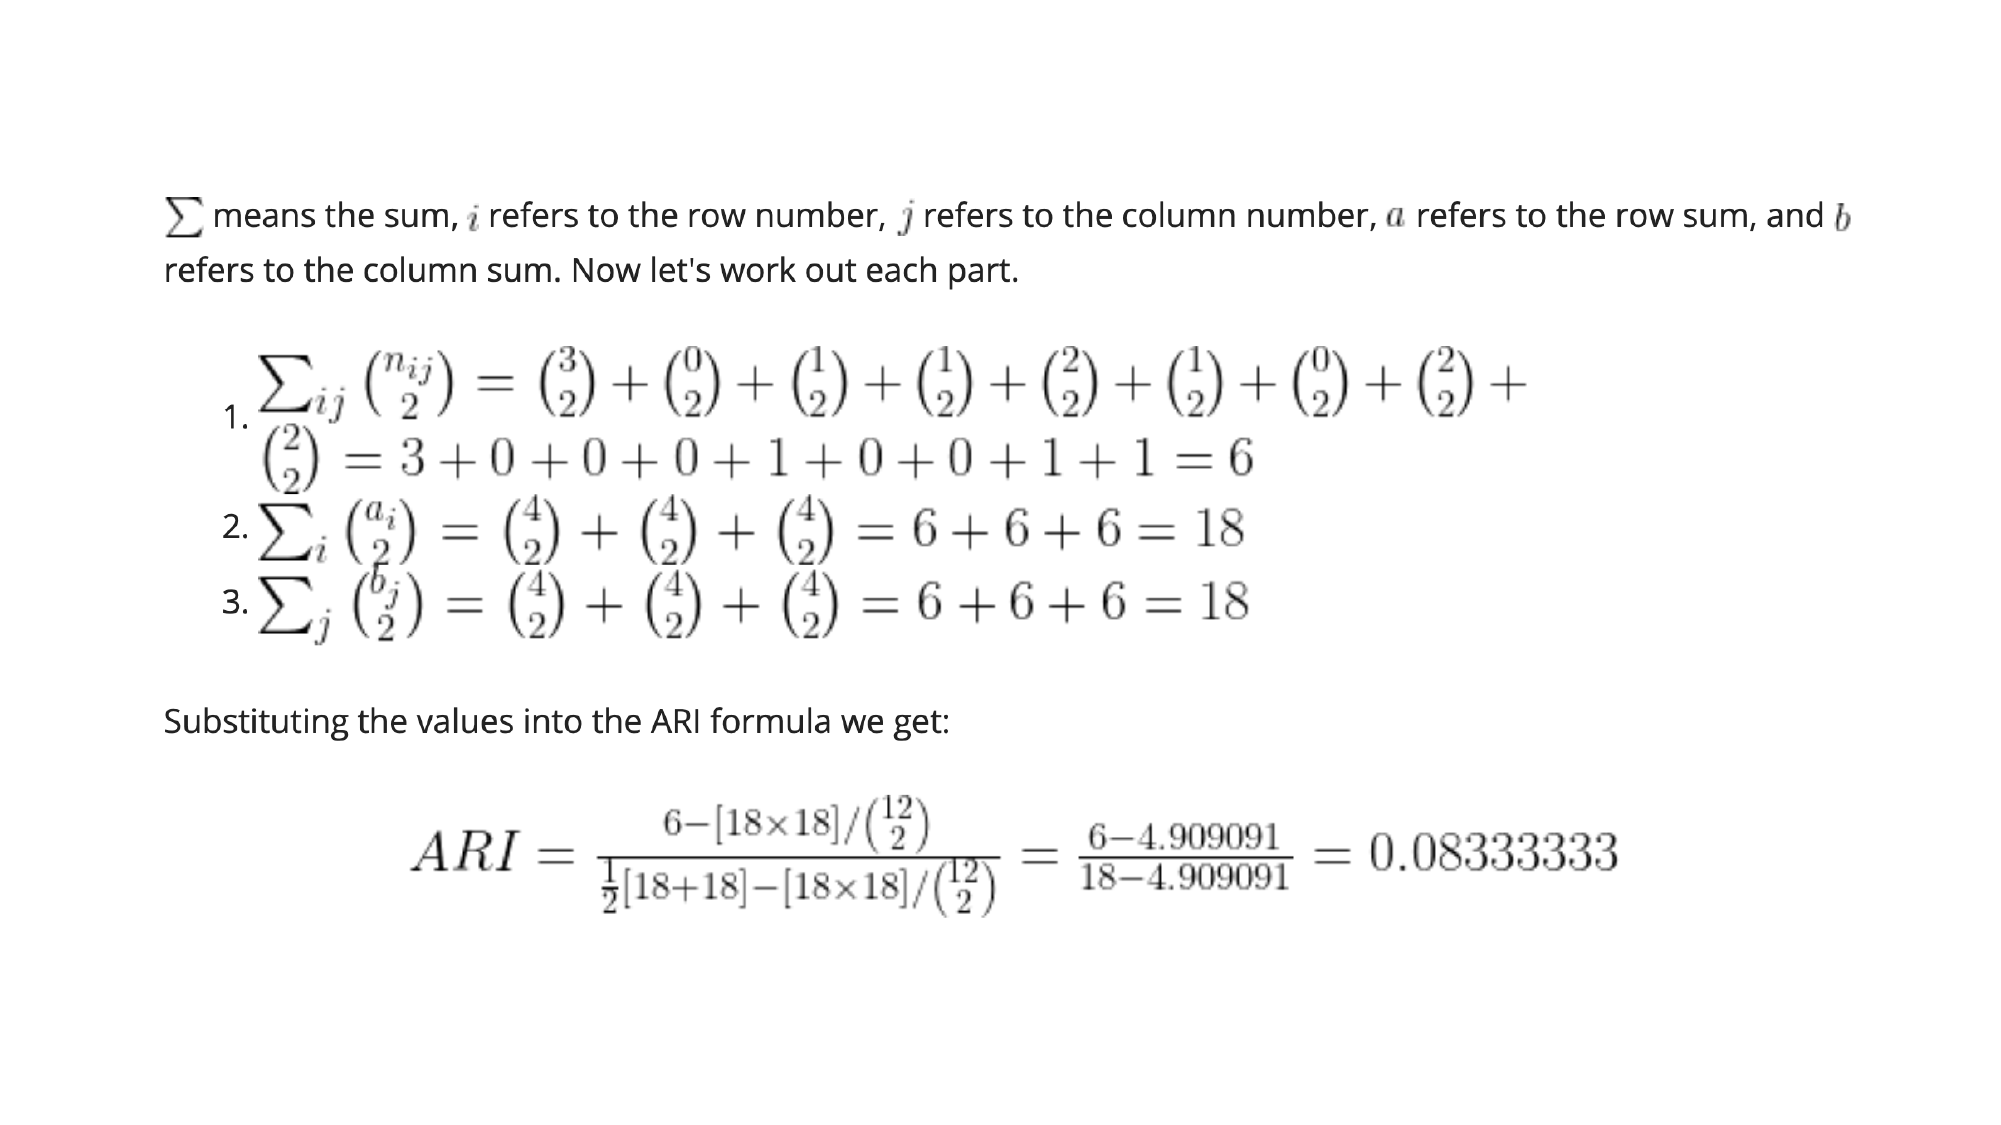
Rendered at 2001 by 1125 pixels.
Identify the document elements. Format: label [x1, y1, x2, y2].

picture [105, 171, 1895, 954]
